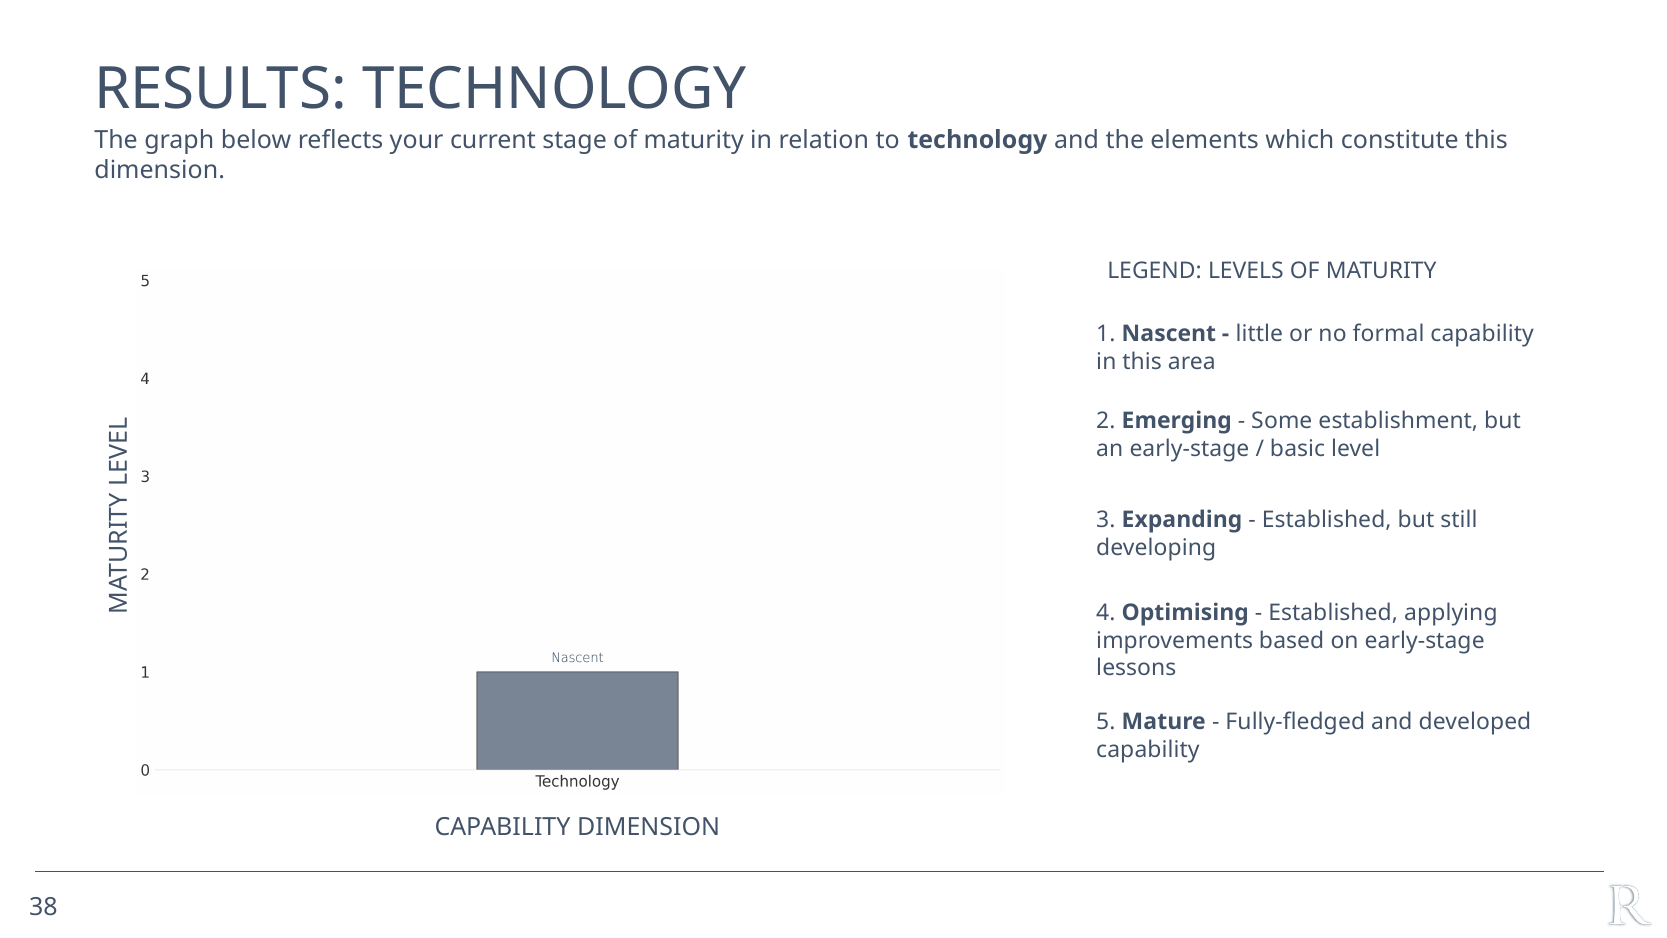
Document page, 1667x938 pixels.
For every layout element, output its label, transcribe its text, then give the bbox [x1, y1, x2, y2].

text_box Maturity level [94, 265, 140, 767]
text_box 3. Expanding - Established, but still developing [1081, 497, 1568, 567]
text_box Capability Dimension [191, 803, 964, 849]
text_box Legend: Levels of maturity [1092, 248, 1579, 291]
slide_number 38 [7, 882, 80, 933]
text_box 5. Mature - Fully-fledged and developed capability [1081, 699, 1568, 770]
text_box The graph below reflects your current stage of maturity in relation to technology and the elements which constitute this dimension. [79, 115, 1588, 171]
text_box 1. Nascent - little or no formal capability in this area [1081, 311, 1568, 382]
picture [1605, 882, 1654, 928]
text_box 2. Emerging - Some establishment, but an early-stage / basic level [1081, 398, 1568, 468]
text_box 4. Optimising - Established, applying improvements based on early-stage lessons [1081, 590, 1568, 688]
picture [134, 269, 1006, 796]
title Results: TECHNOLOGY [79, 25, 1588, 115]
